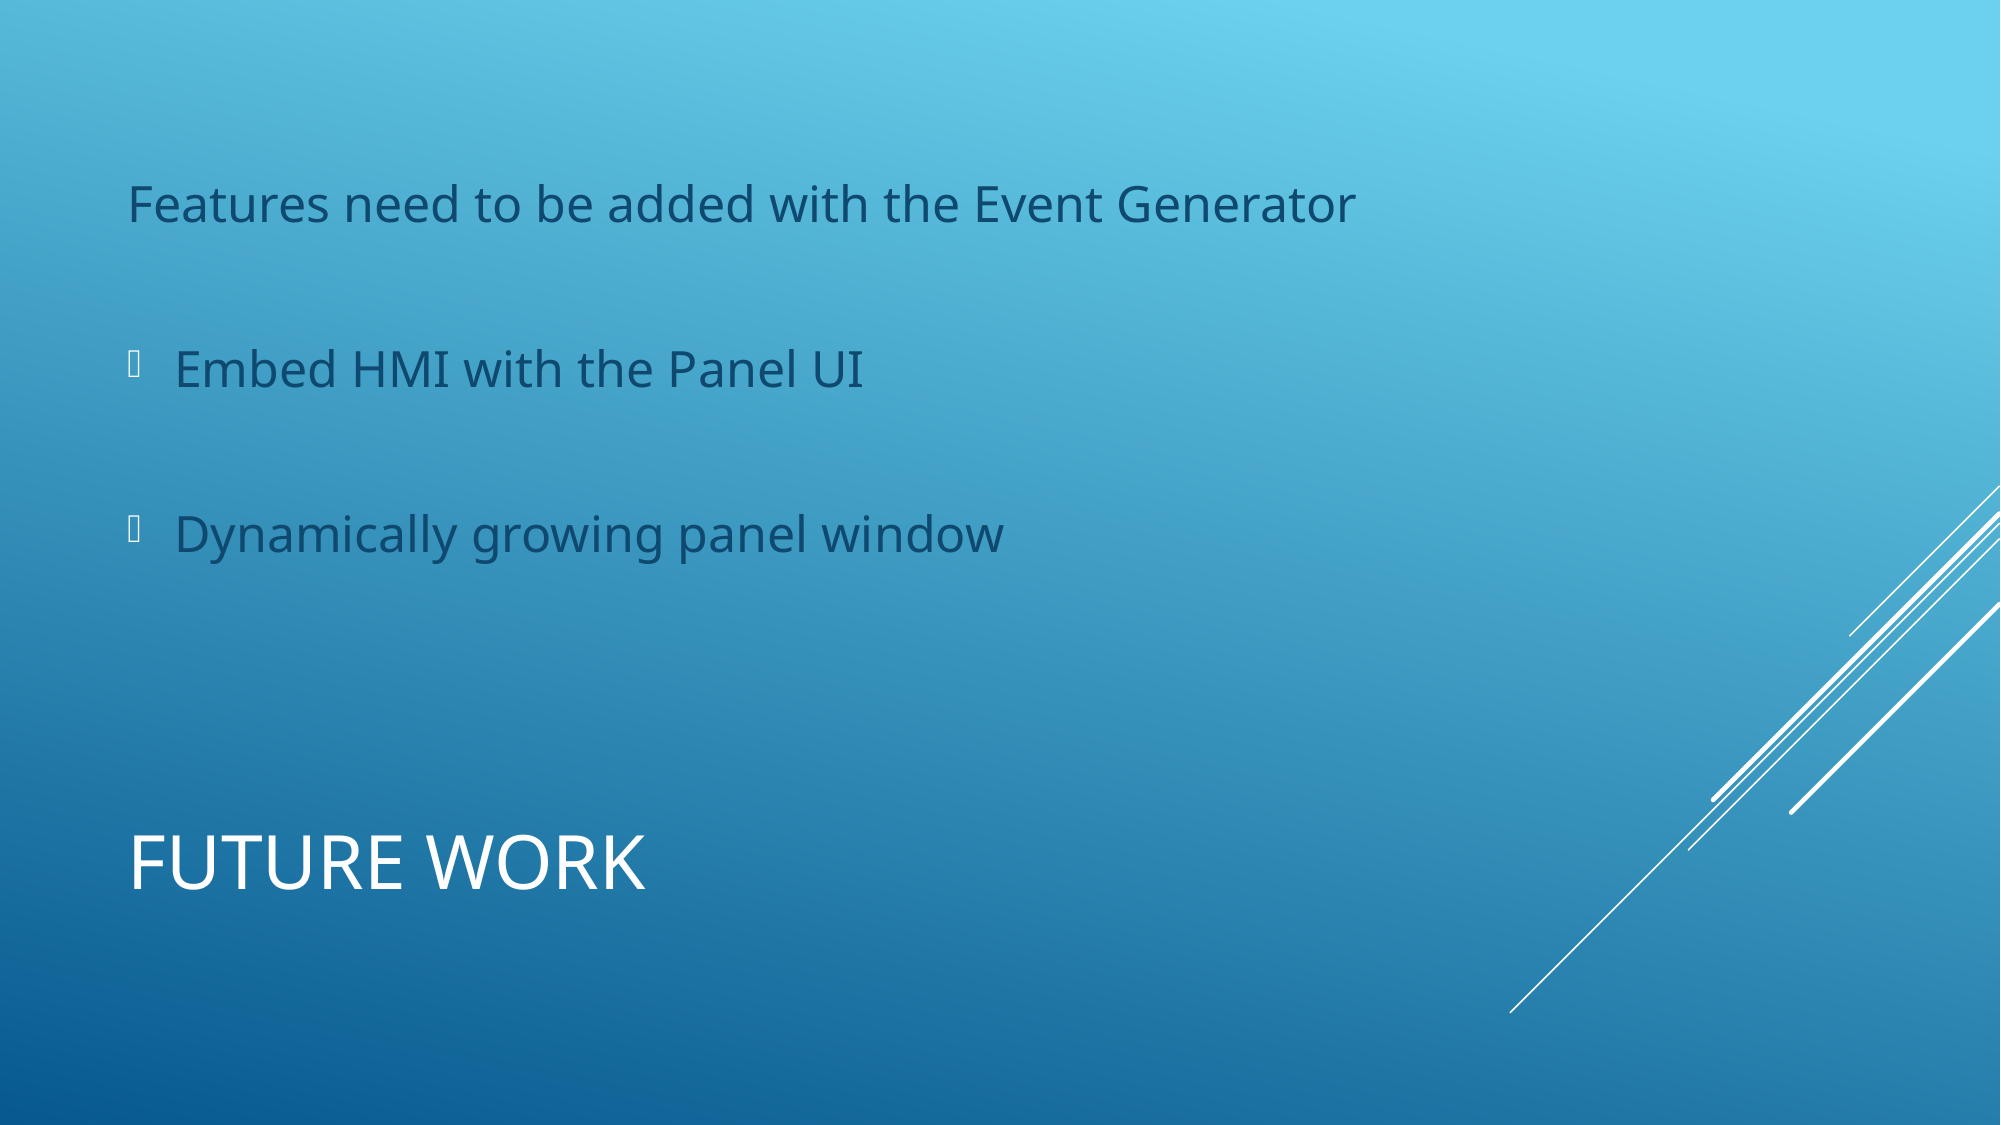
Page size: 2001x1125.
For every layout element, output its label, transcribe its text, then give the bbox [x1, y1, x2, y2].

title FUTURE WORK [112, 736, 1513, 984]
list Features need to be added with the Event Generator Embed HMI with the Panel UI Dynamically growing panel window [112, 112, 1513, 706]
